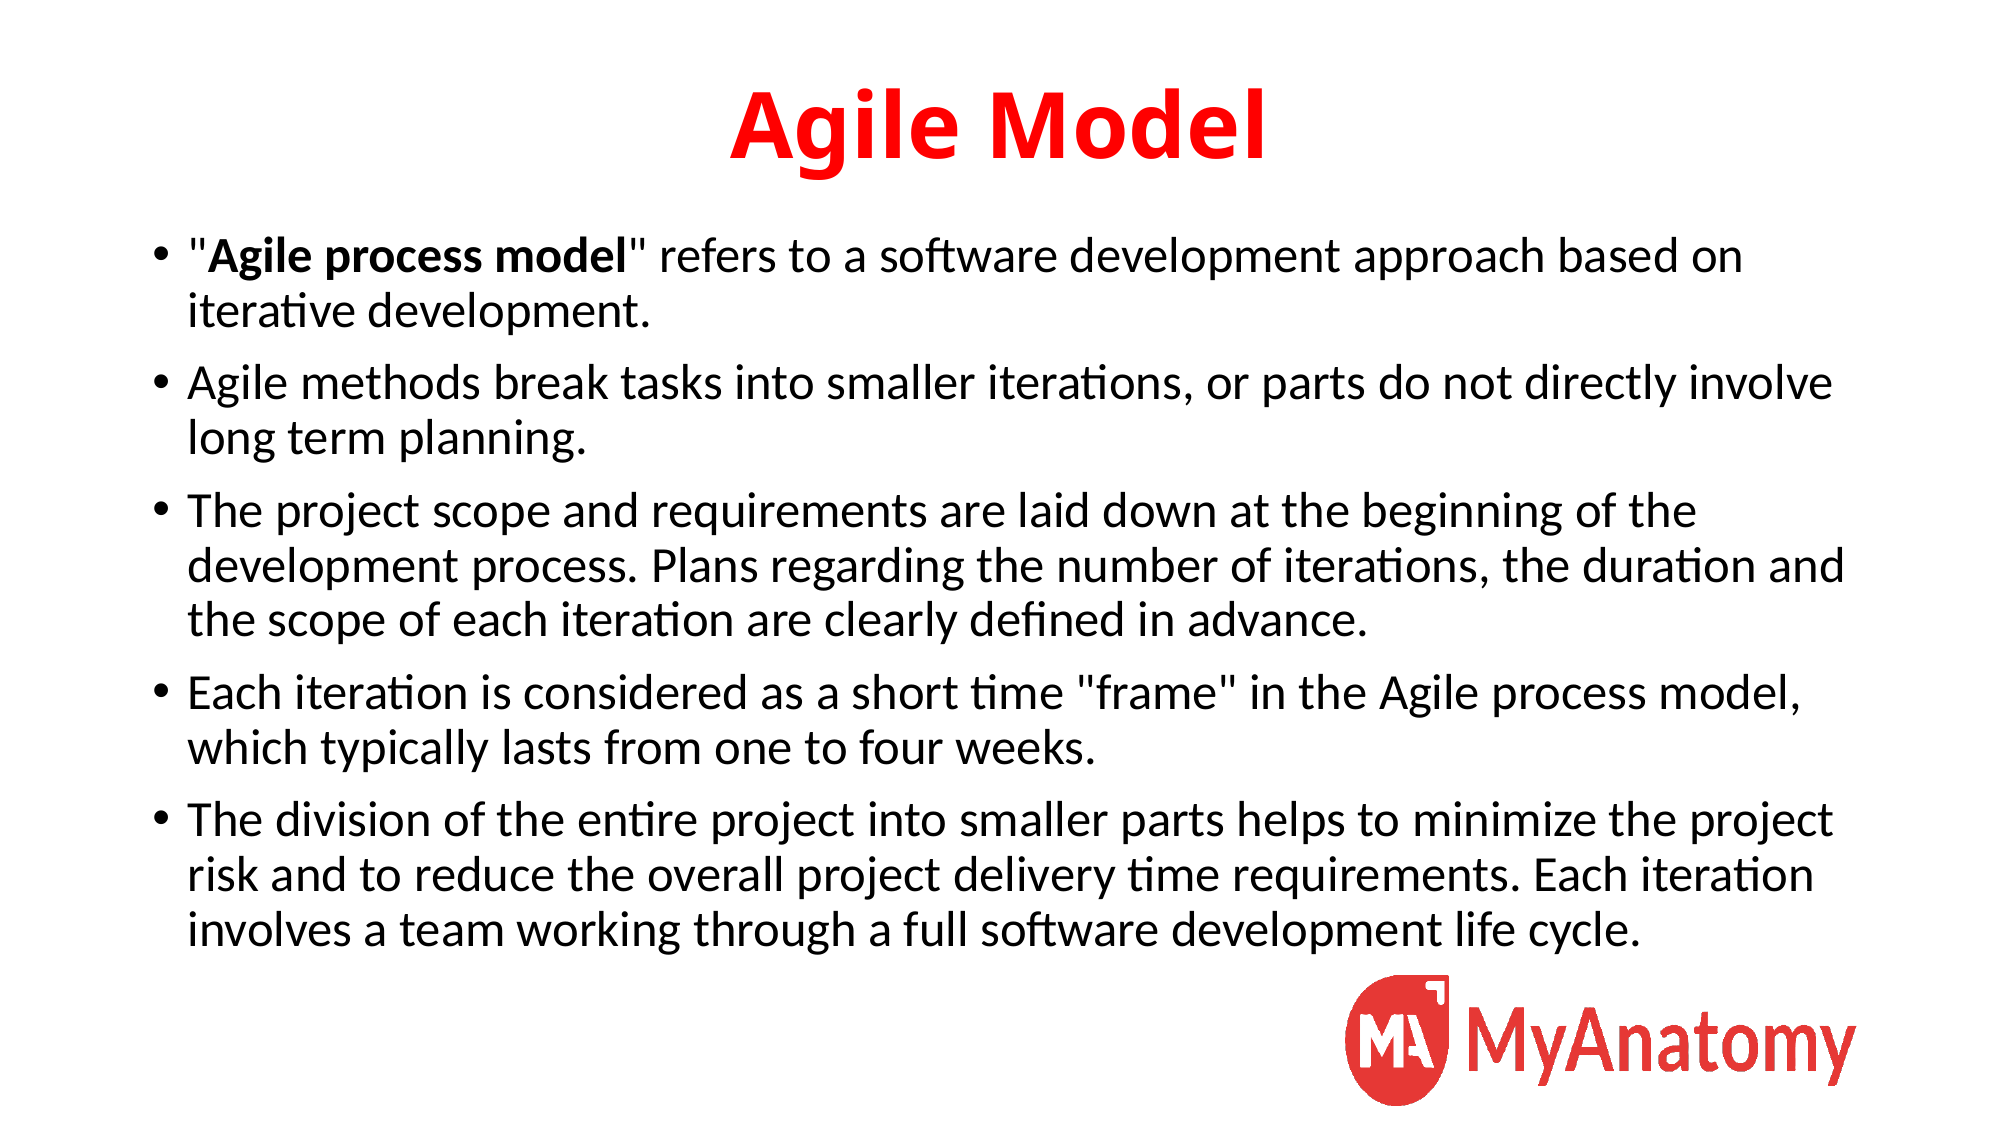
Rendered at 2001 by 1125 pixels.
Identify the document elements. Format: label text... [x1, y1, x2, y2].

list "Agile process model" refers to a software development approach based on iterative development. Agile methods break tasks into smaller iterations, or parts do not directly involve long term planning. The project scope and requirements are laid down at the beginning of the development process. Plans regarding the number of iterations, the duration and the scope of each iteration are clearly defined in advance. Each iteration is considered as a short time "frame" in the Agile process model, which typically lasts from one to four weeks. The division of the entire project into smaller parts helps to minimize the project risk and to reduce the overall project delivery time requirements. Each iteration involves a team working through a full software development life cycle. [137, 221, 1863, 1014]
title Agile Model [137, 59, 1863, 198]
picture [1337, 1014, 1863, 1125]
